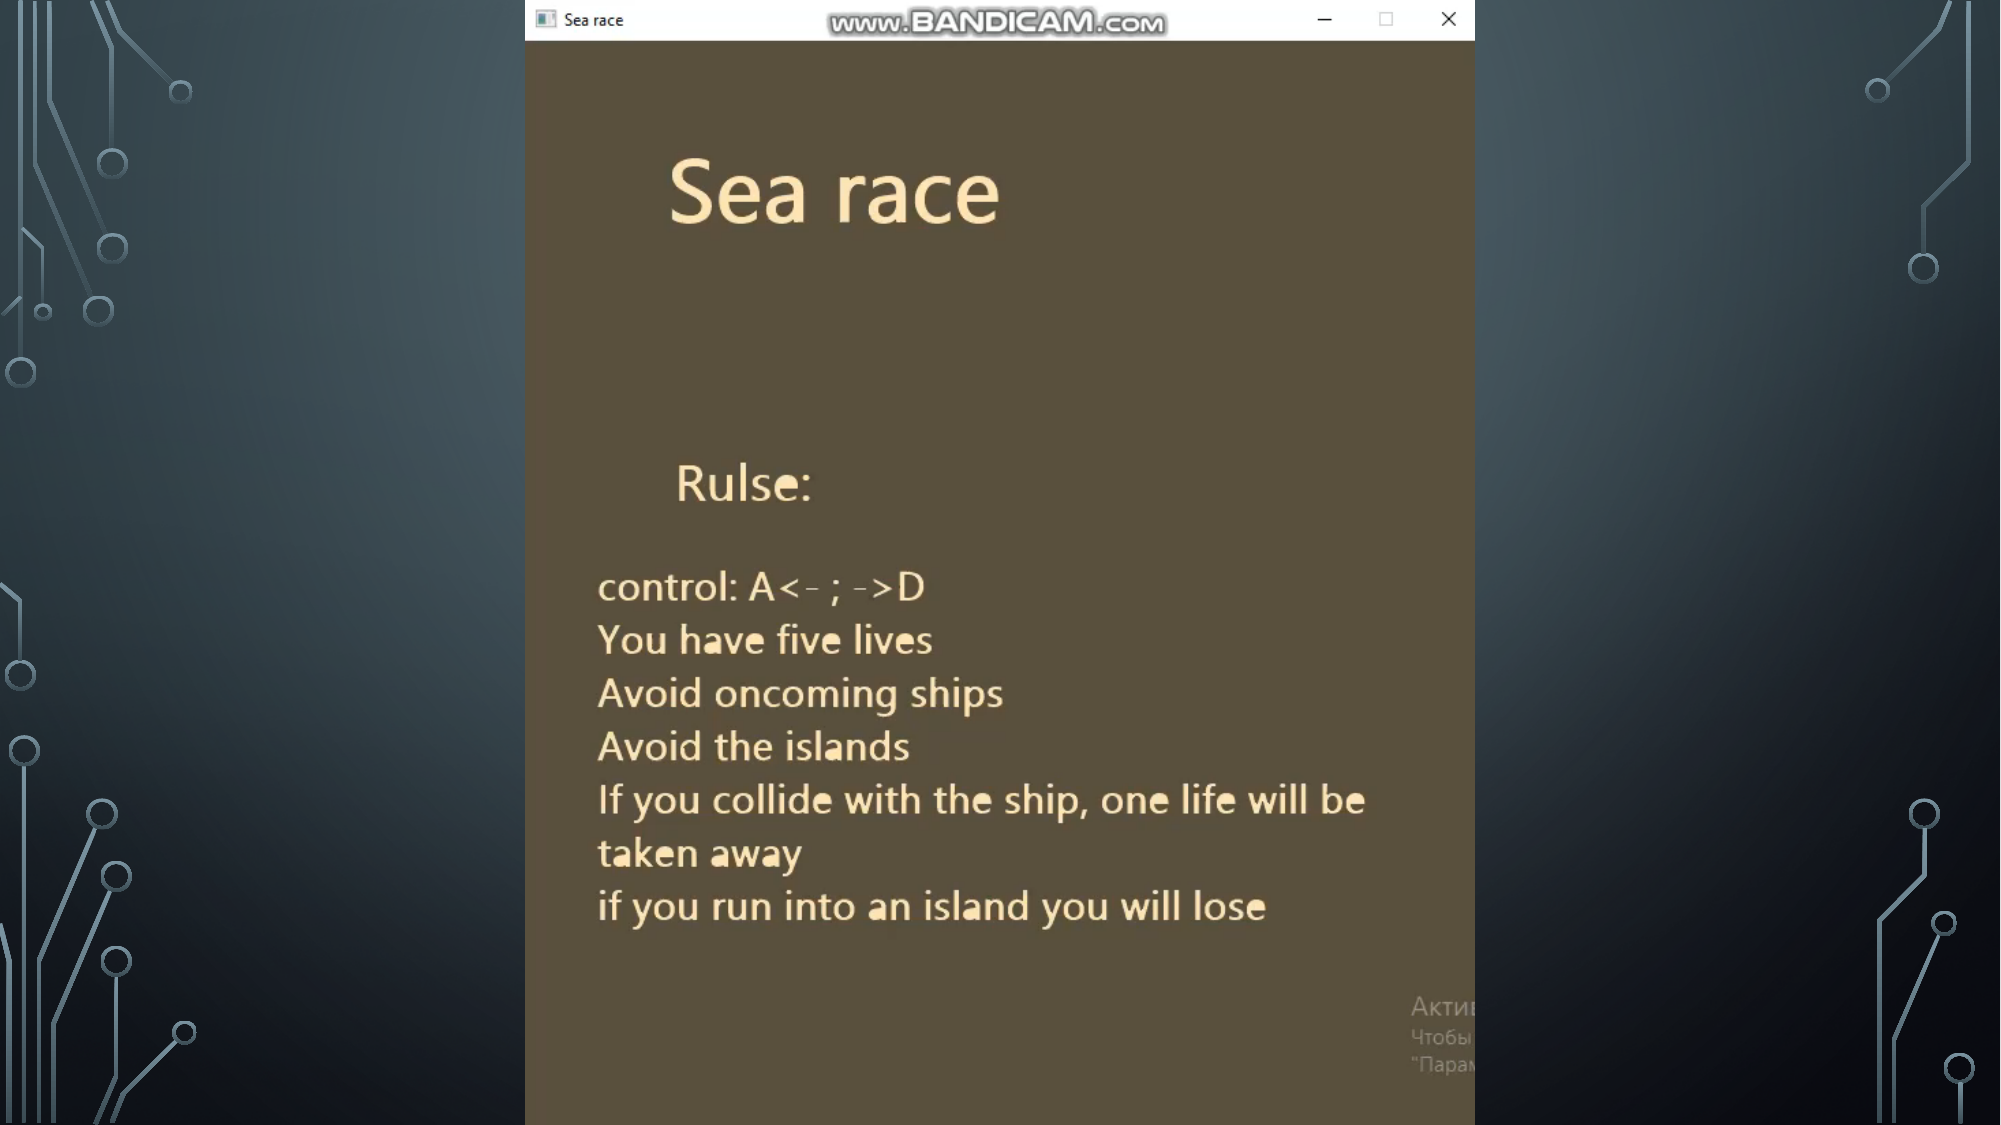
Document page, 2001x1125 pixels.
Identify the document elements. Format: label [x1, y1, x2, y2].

text_box [524, 0, 1476, 1125]
